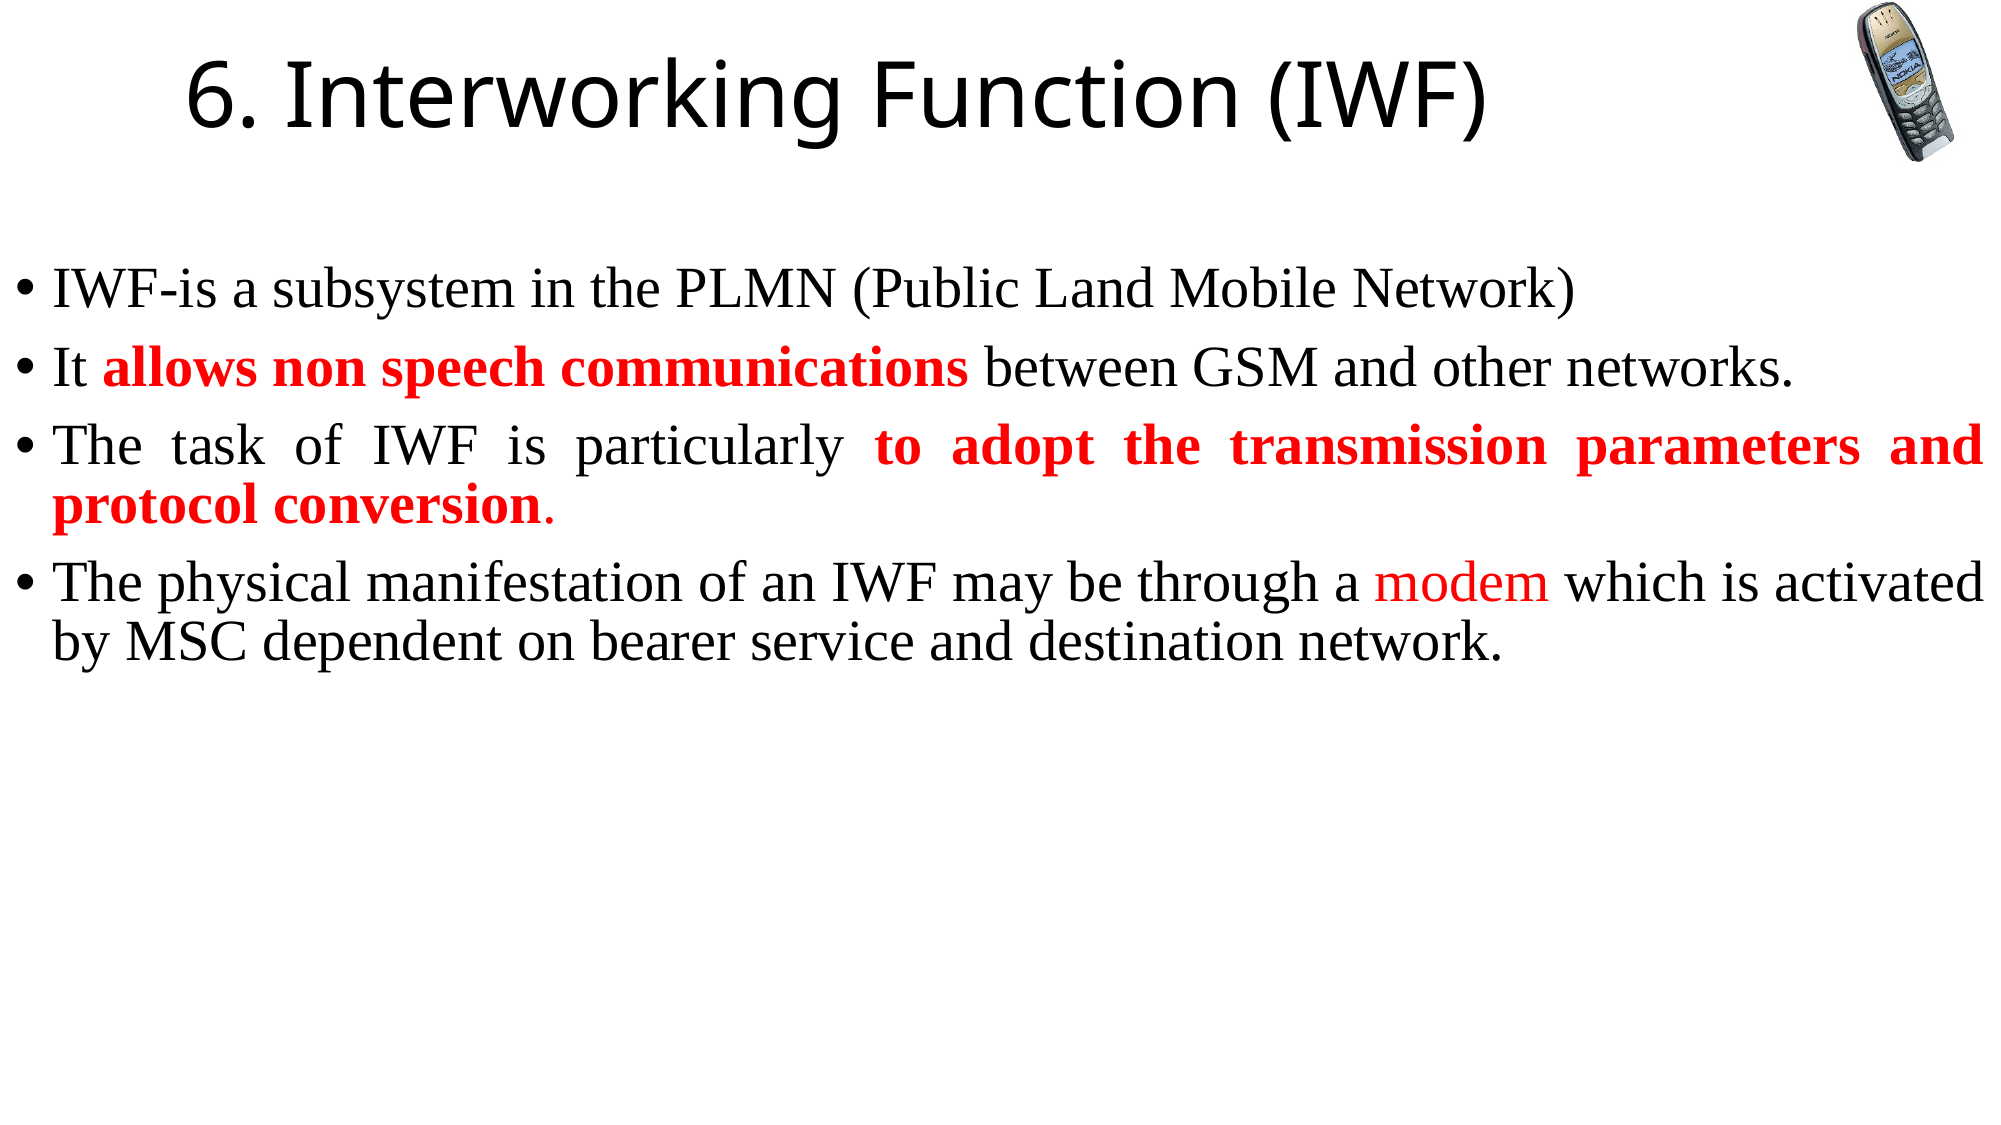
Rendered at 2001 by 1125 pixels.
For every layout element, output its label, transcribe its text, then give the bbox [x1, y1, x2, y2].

title 6. Interworking Function (IWF) [169, 0, 1731, 188]
picture [1820, 0, 1985, 164]
list IWF-is a subsystem in the PLMN (Public Land Mobile Network) It allows non speech communications between GSM and other networks. The task of IWF is particularly to adopt the transmission parameters and protocol conversion. The physical manifestation of an IWF may be through a modem which is activated by MSC dependent on bearer service and destination network. [0, 253, 2000, 1004]
